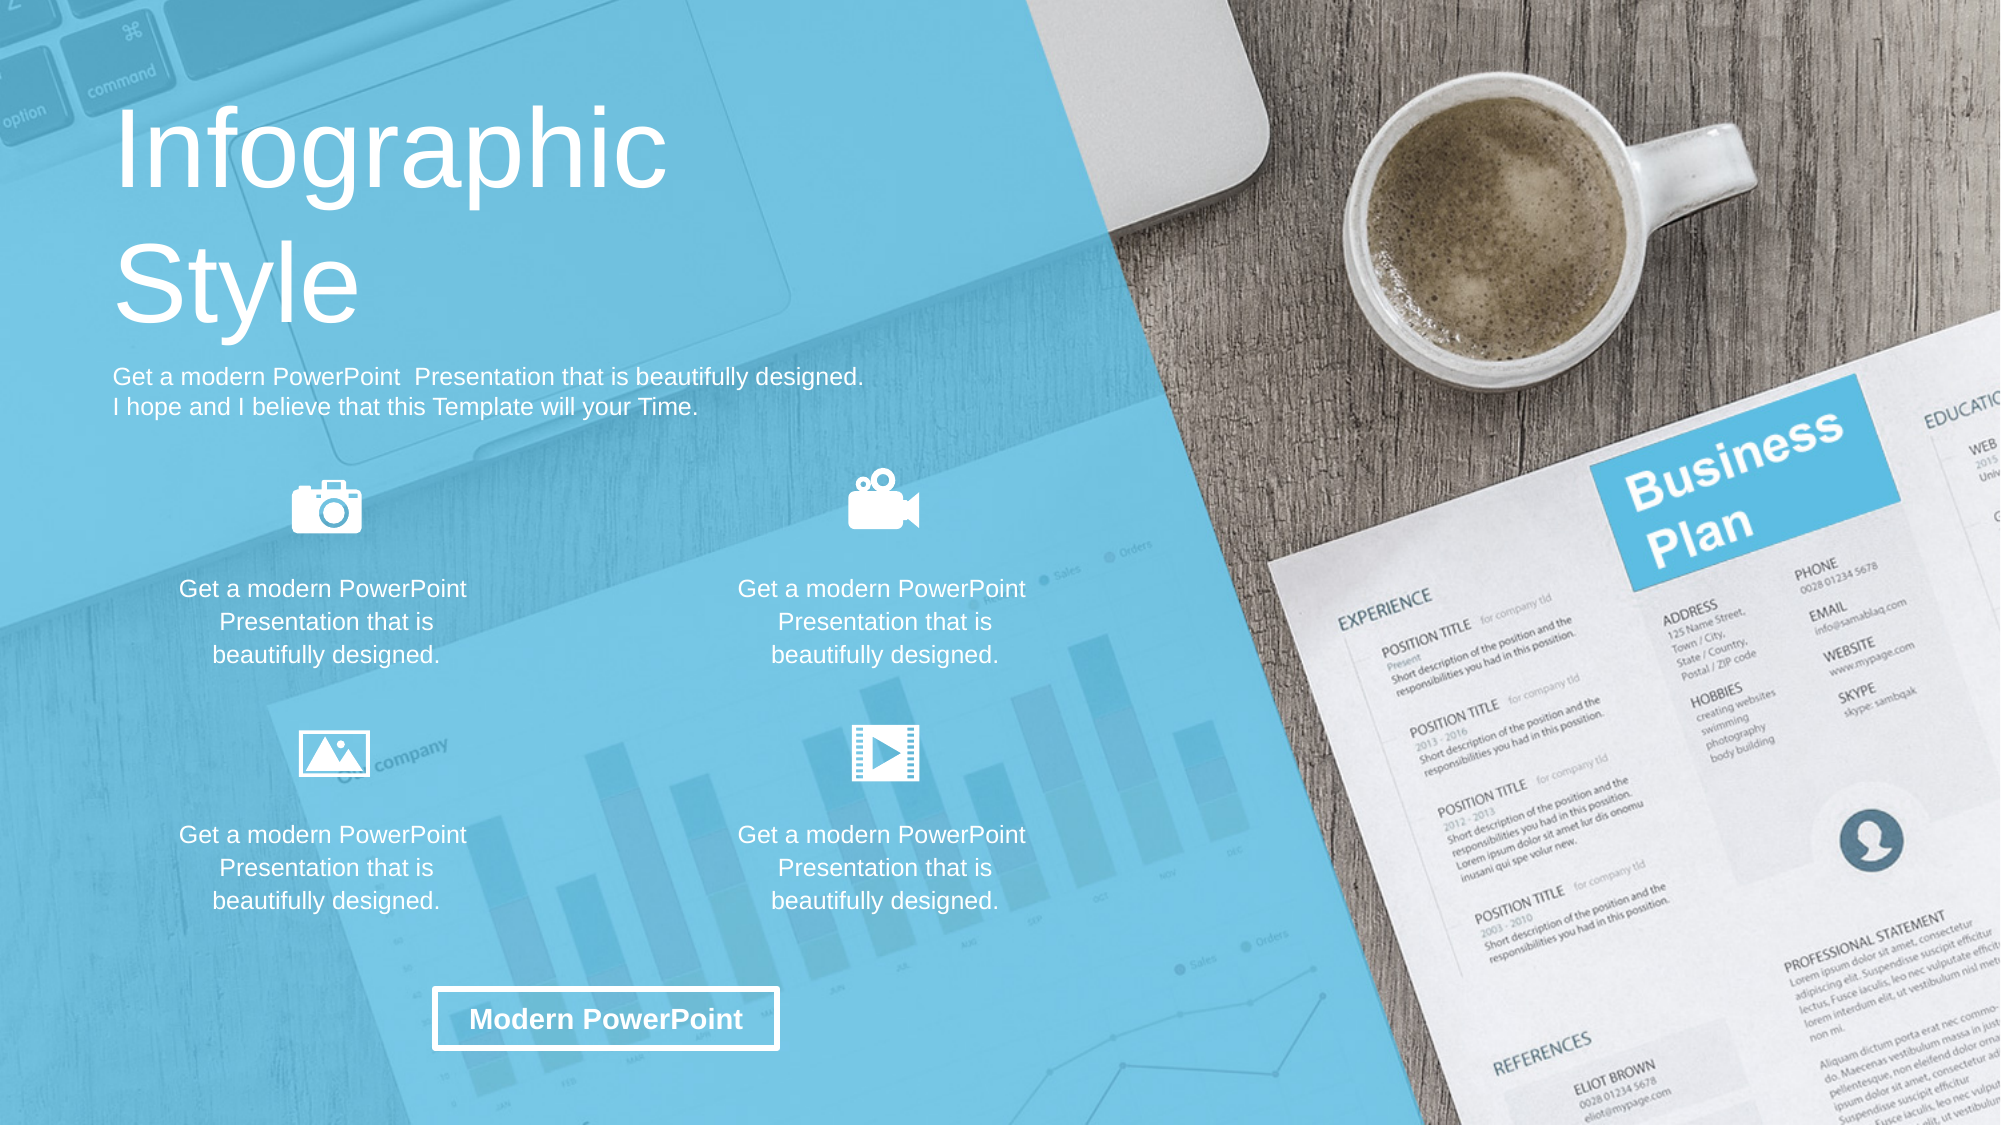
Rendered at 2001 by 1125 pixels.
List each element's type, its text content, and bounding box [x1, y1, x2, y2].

text_box [290, 478, 363, 535]
text_box Get a modern PowerPoint Presentation that is beautifully designed. [712, 808, 1059, 922]
text_box Get a modern PowerPoint Presentation that is beautifully designed. [153, 808, 501, 922]
text_box [847, 466, 921, 531]
picture [0, 0, 2001, 1125]
text_box [298, 729, 371, 778]
text_box Get a modern PowerPoint Presentation that is beautifully designed. [712, 562, 1059, 676]
text_box Get a modern PowerPoint Presentation that is beautifully designed. [153, 562, 501, 676]
text_box Infographic Style [97, 67, 894, 352]
text_box [851, 724, 920, 782]
text_box Modern PowerPoint [435, 988, 778, 1048]
text_box Get a modern PowerPoint Presentation that is beautifully designed. I hope and I believe that this Template will your Time. [97, 353, 890, 429]
